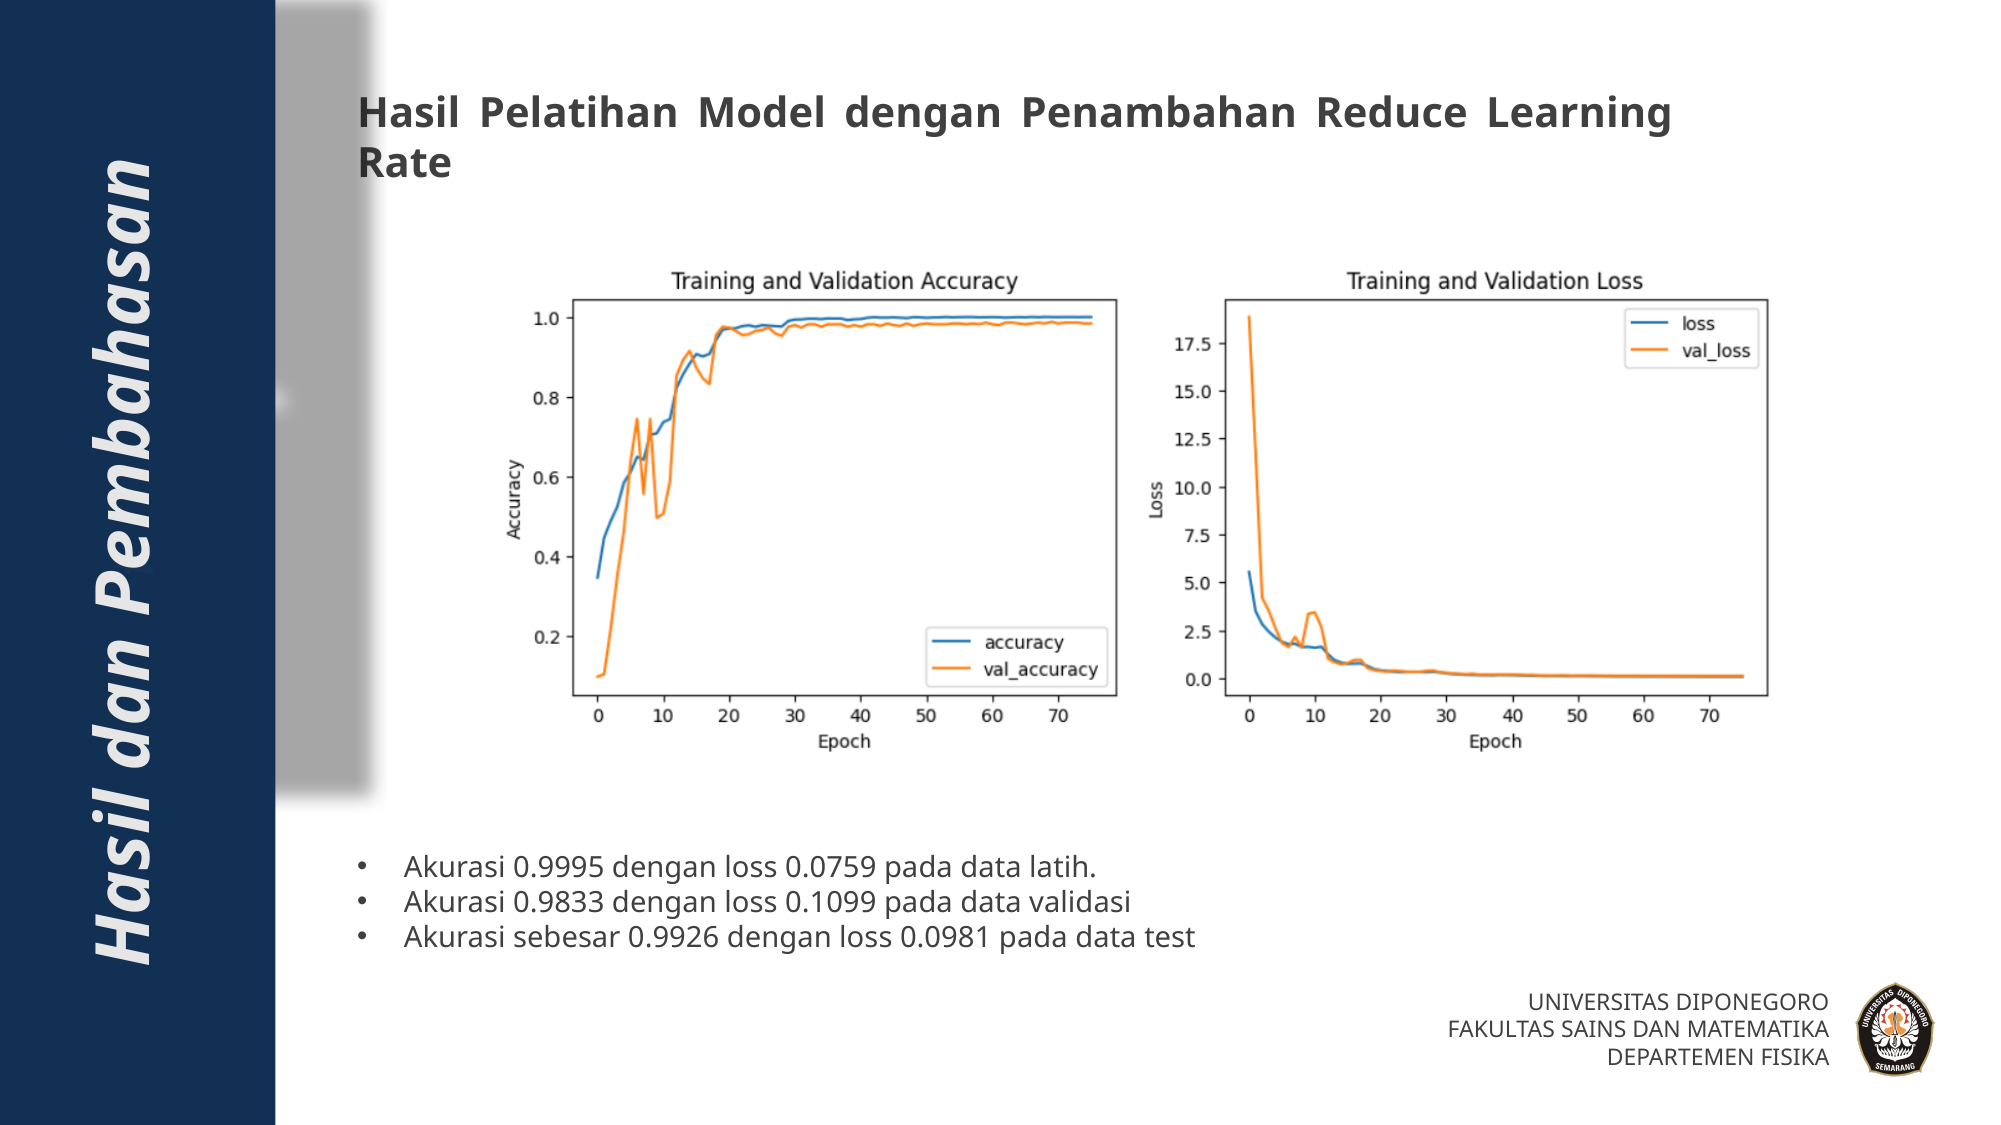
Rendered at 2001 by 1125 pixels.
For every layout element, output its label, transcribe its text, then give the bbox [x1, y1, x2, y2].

picture [487, 252, 1788, 758]
text_box Akurasi 0.9995 dengan loss 0.0759 pada data latih. Akurasi 0.9833 dengan loss 0.1099 pada data validasi Akurasi sebesar 0.9926 dengan loss 0.0981 pada data test [342, 840, 1689, 961]
text_box Hasil Pelatihan Model dengan Penambahan Reduce Learning Rate [386, 78, 1689, 193]
text_box UNIVERSITAS DIPONEGORO FAKULTAS SAINS DAN MATEMATIKA DEPARTEMEN FISIKA [1217, 979, 1845, 1077]
text_box 4 [0, 0, 276, 1125]
text_box Hasil dan Pembahasan [66, 100, 189, 1024]
picture [1847, 981, 1944, 1077]
